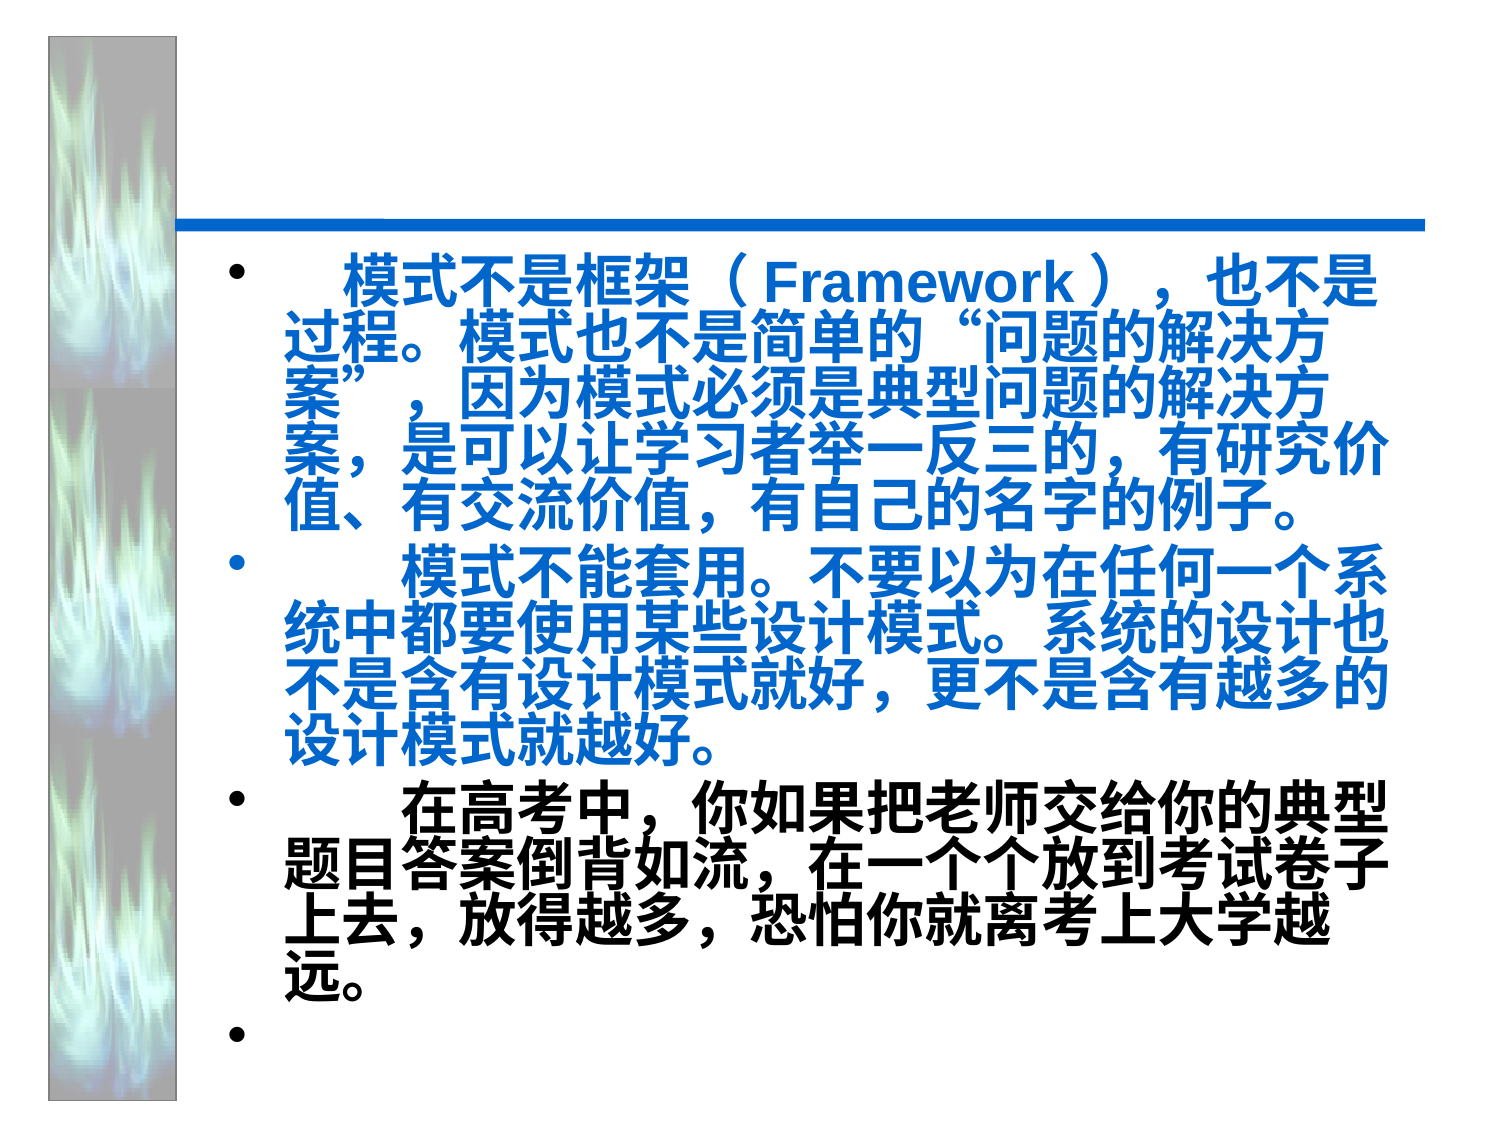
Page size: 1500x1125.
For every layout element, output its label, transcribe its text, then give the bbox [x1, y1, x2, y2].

list 模式不是框架（Framework），也不是过程。模式也不是简单的“问题的解决方案”，因为模式必须是典型问题的解决方案，是可以让学习者举一反三的，有研究价值、有交流价值，有自己的名字的例子。 模式不能套用。不要以为在任何一个系统中都要使用某些设计模式。系统的设计也不是含有设计模式就好，更不是含有越多的设计模式就越好。 在高考中，你如果把老师交给你的典型题目答案倒背如流，在一个个放到考试卷子上去，放得越多，恐怕你就离考上大学越远。 [212, 249, 1425, 1038]
